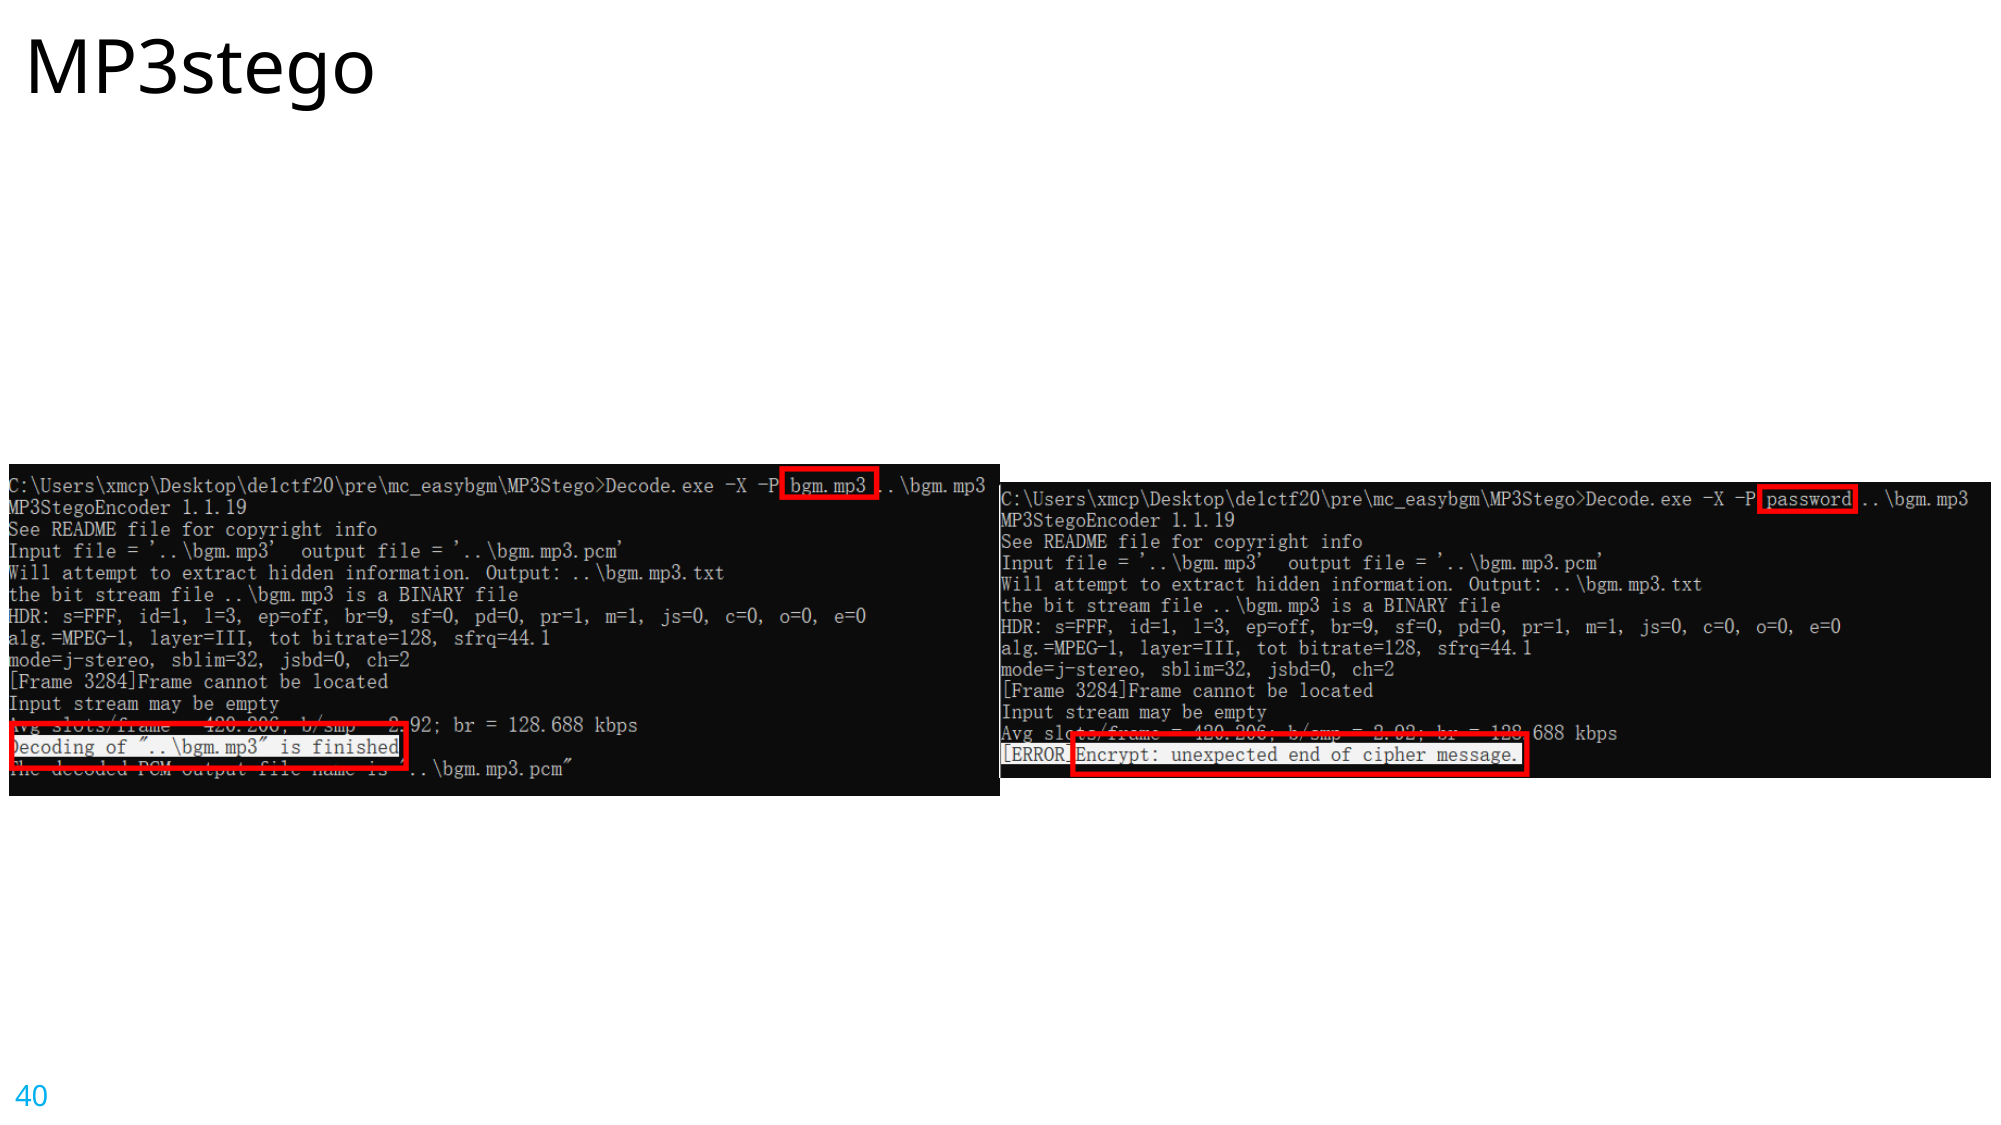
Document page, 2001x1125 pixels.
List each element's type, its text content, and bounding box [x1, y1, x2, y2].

slide_number 40 [0, 1065, 131, 1125]
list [9, 464, 1000, 796]
title MP3stego [9, 11, 1987, 128]
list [999, 482, 1991, 778]
